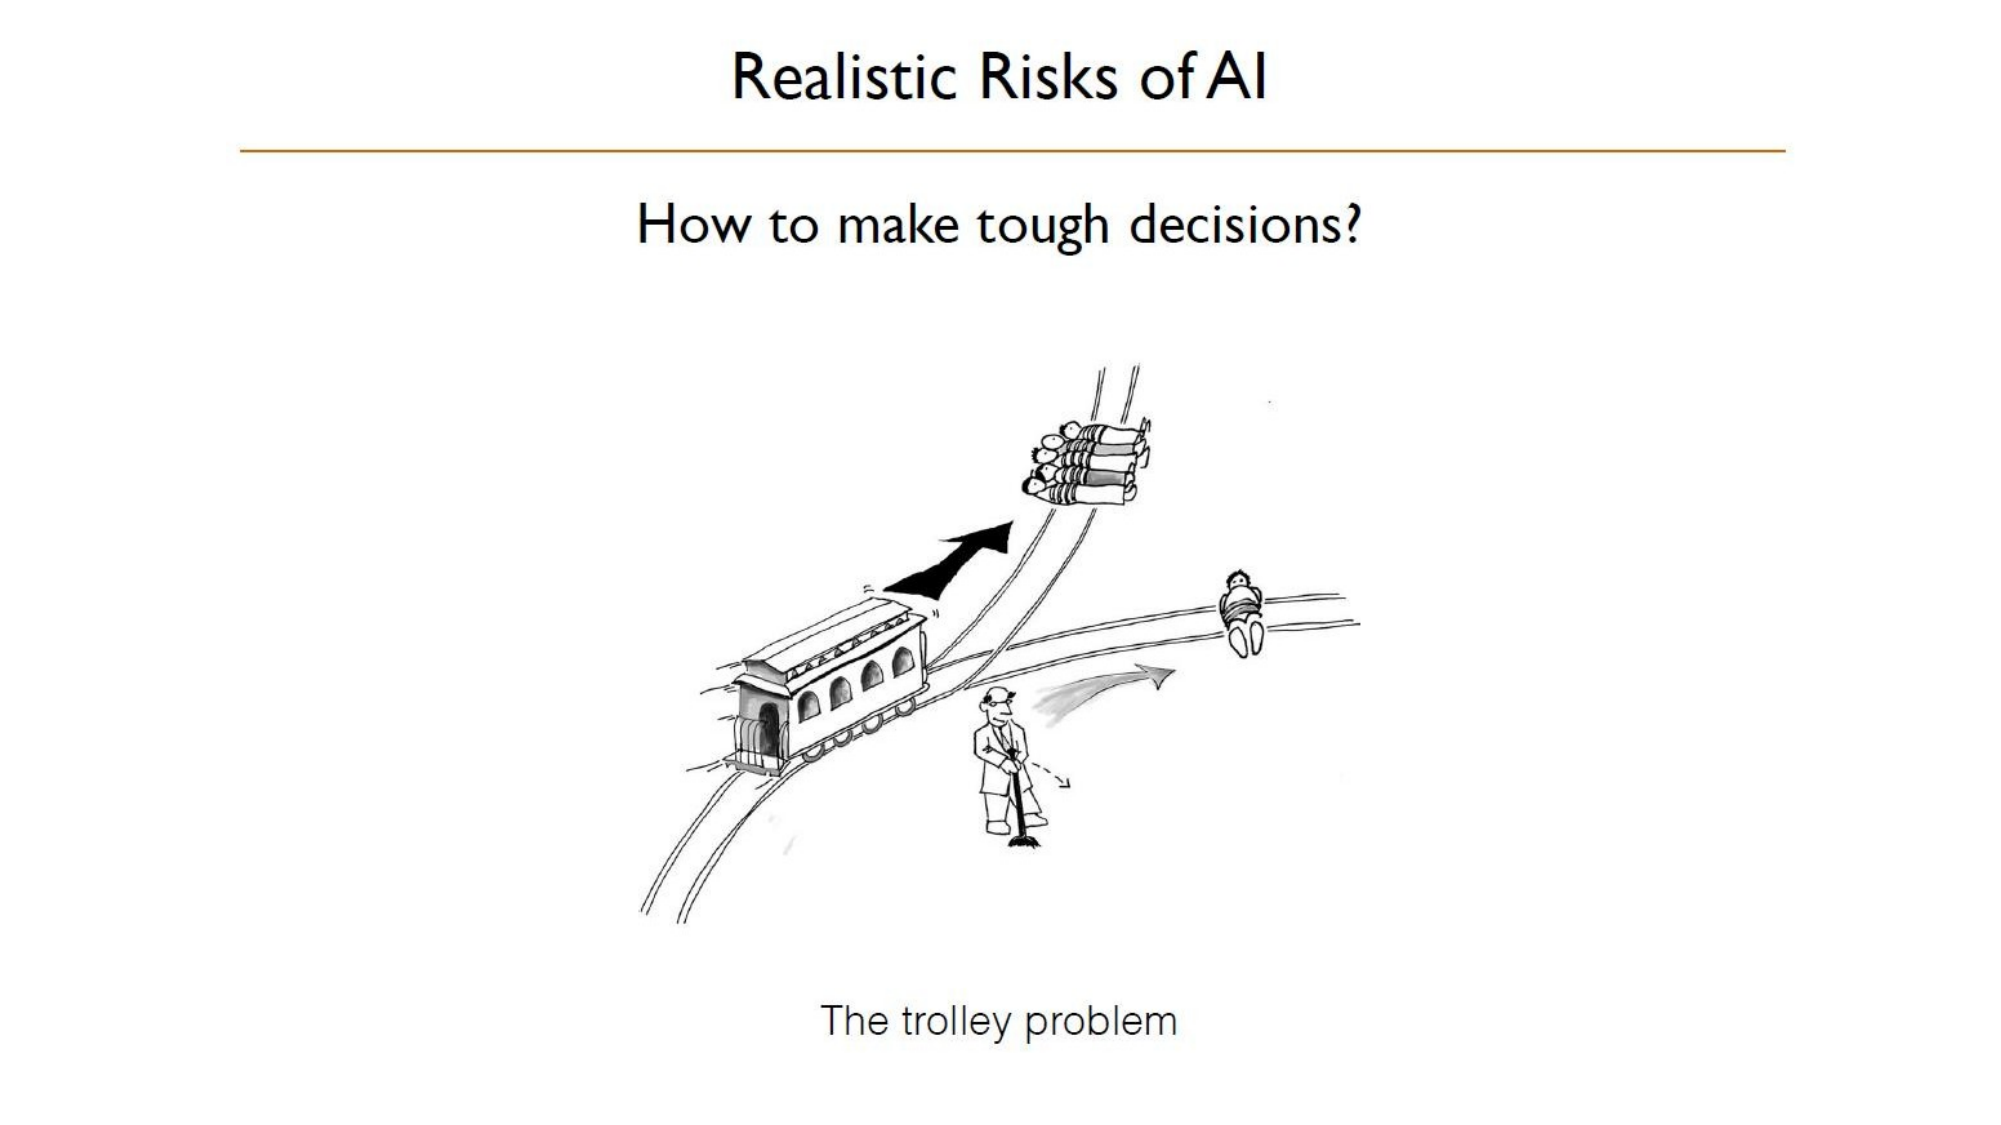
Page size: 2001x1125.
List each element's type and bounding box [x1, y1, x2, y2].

picture [226, 39, 1795, 1053]
